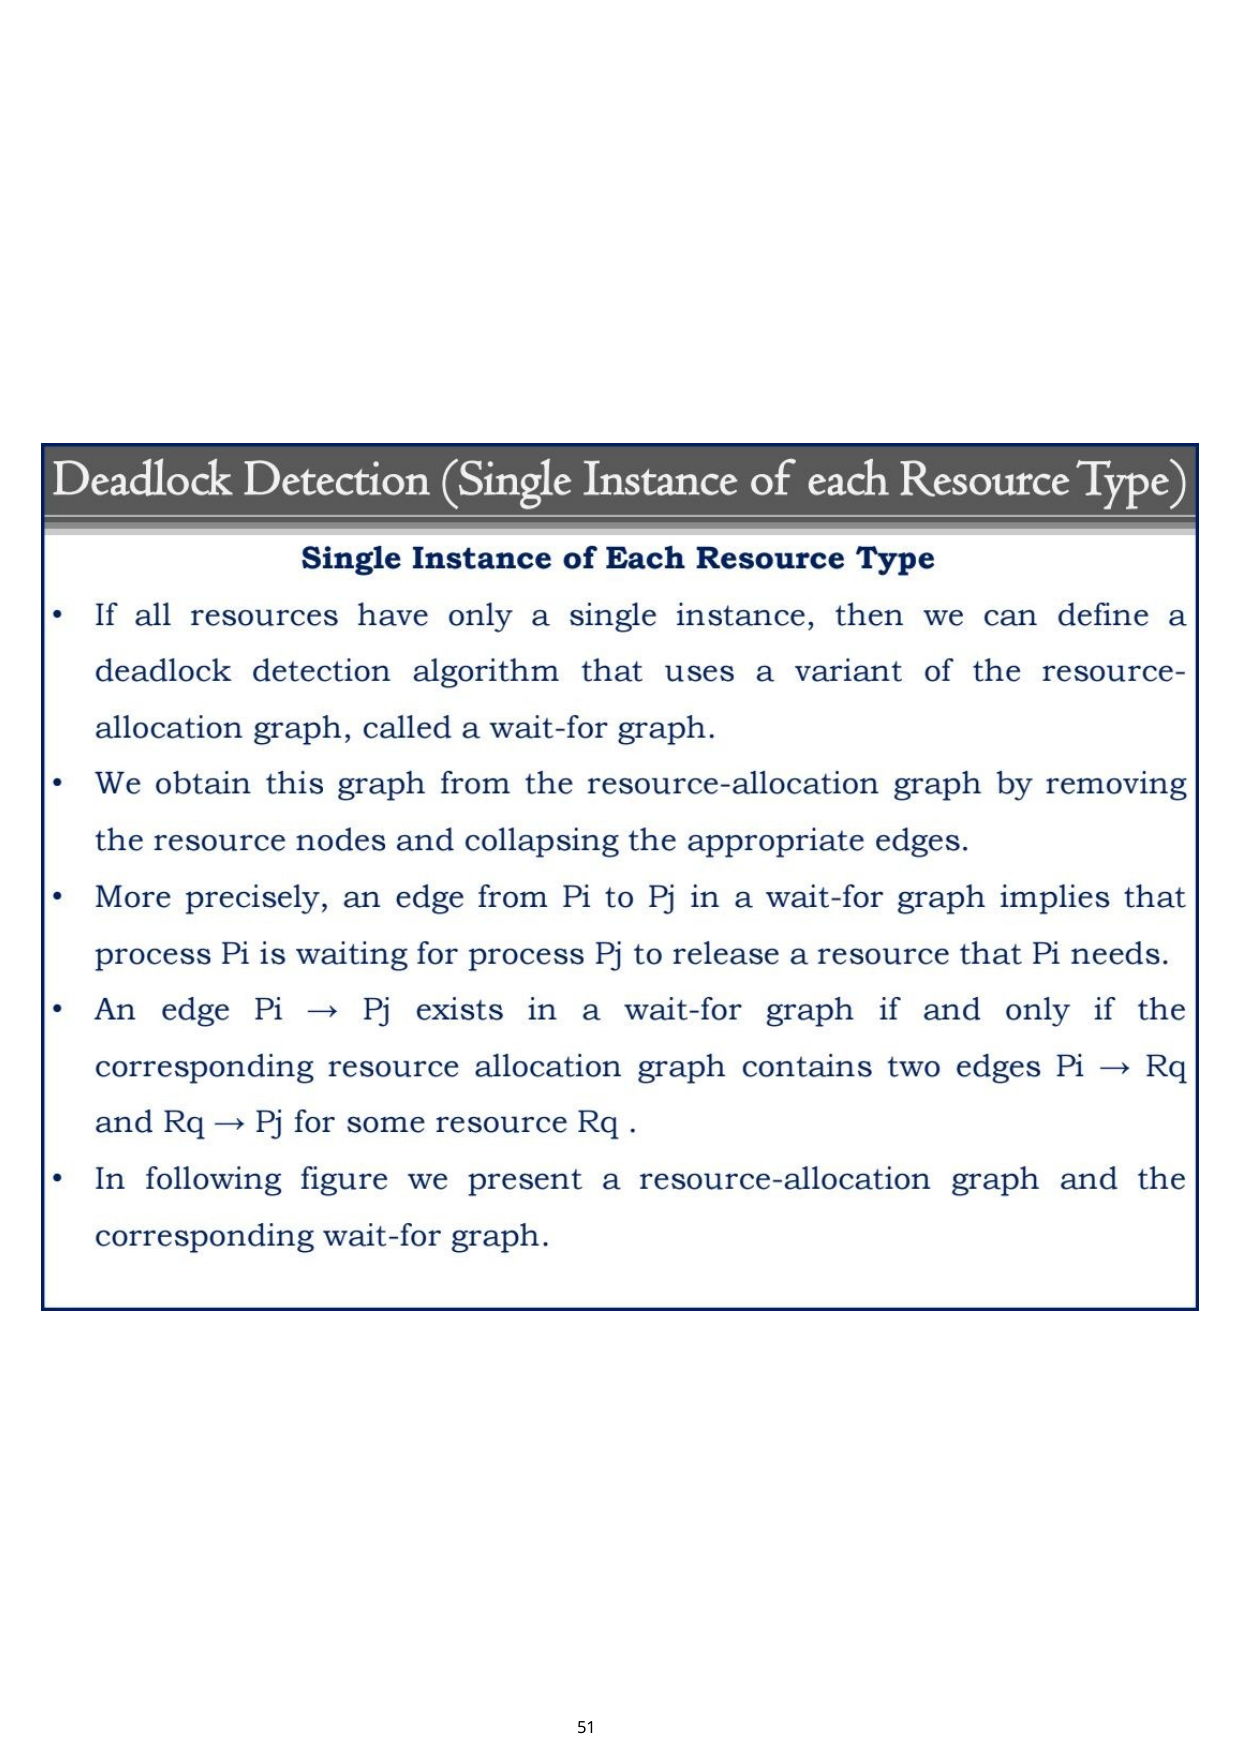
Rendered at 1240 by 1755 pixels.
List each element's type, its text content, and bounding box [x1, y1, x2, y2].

picture [41, 442, 1199, 1311]
slide_number 51 [570, 1713, 605, 1755]
